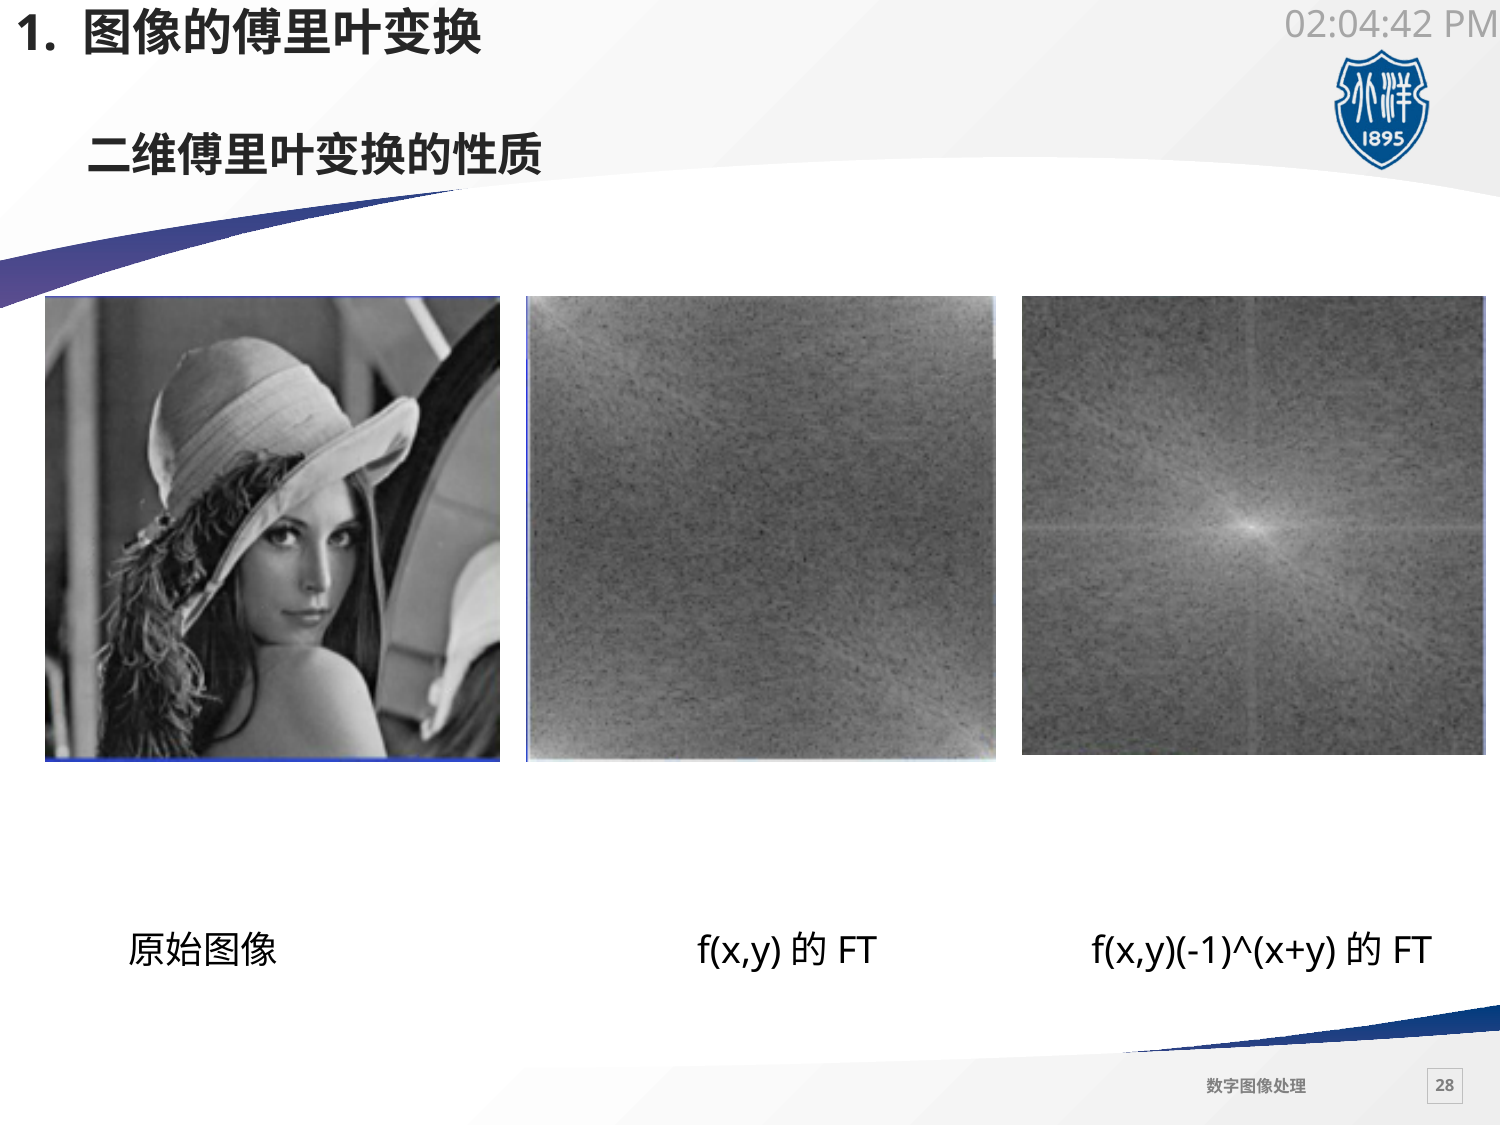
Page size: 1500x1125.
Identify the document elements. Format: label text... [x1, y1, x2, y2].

picture [45, 296, 500, 762]
list 1. 图像的傅里叶变换 [0, 0, 838, 88]
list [525, 296, 996, 762]
picture [1321, 47, 1447, 172]
picture [1022, 296, 1486, 755]
text_box f(x,y)(-1)^(x+y)的FT [1076, 918, 1448, 979]
text_box f(x,y)的FT [682, 918, 893, 979]
title 二维傅里叶变换的性质 [74, 112, 1425, 200]
text_box 原始图像 [113, 918, 294, 979]
